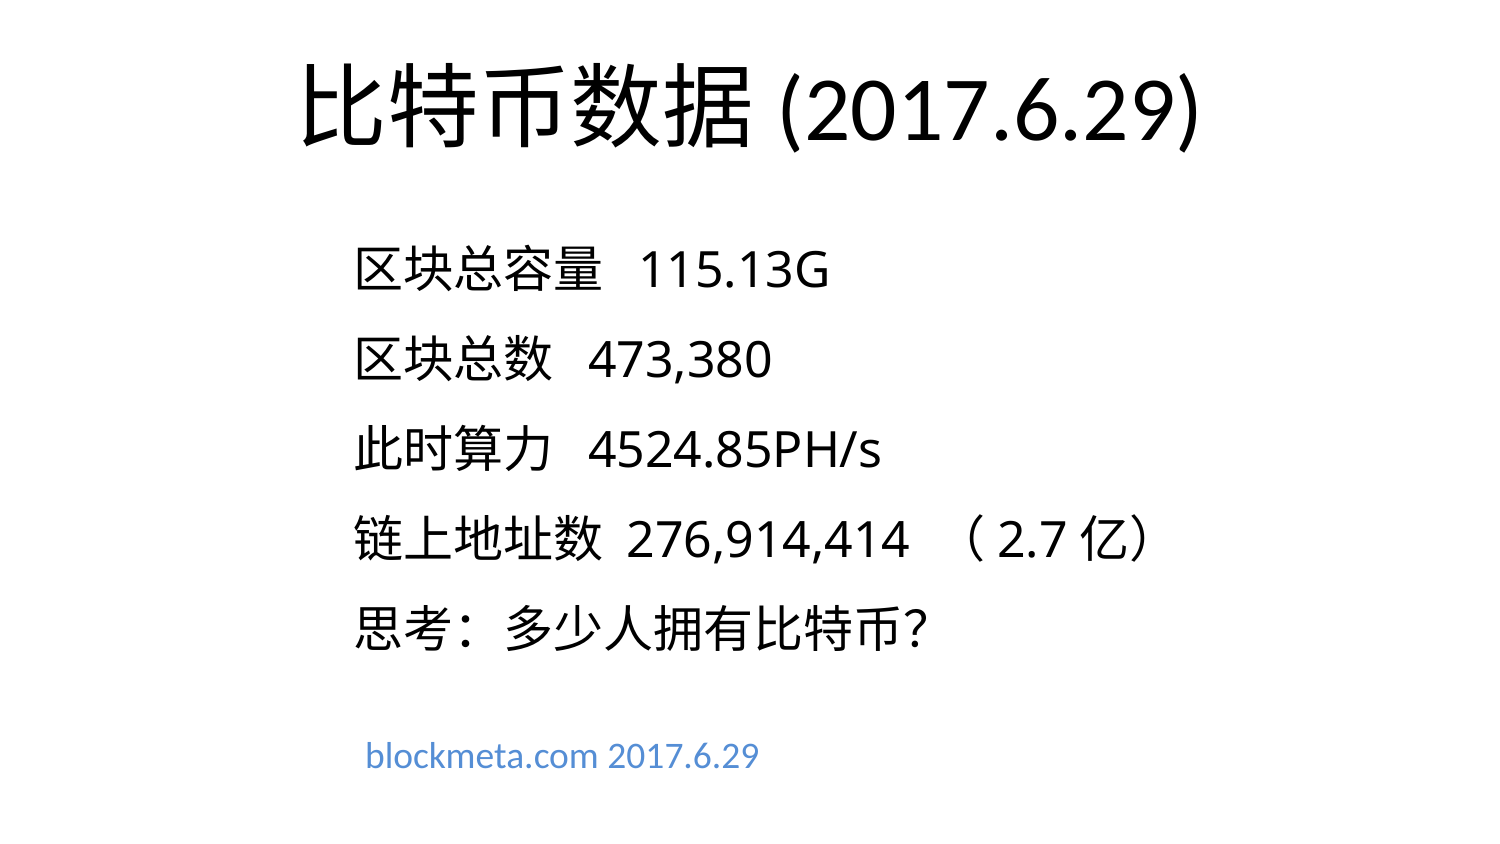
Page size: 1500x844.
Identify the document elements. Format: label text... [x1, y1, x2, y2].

title 比特币数据(2017.6.29) [75, 33, 1425, 175]
text_box 区块总容量 115.13G 区块总数 473,380 此时算力 4524.85PH/s 链上地址数 276,914,414 （2.7亿） 思考：多少人拥有比特币？ [188, 200, 1272, 666]
text_box blockmeta.com 2017.6.29 [350, 723, 970, 784]
